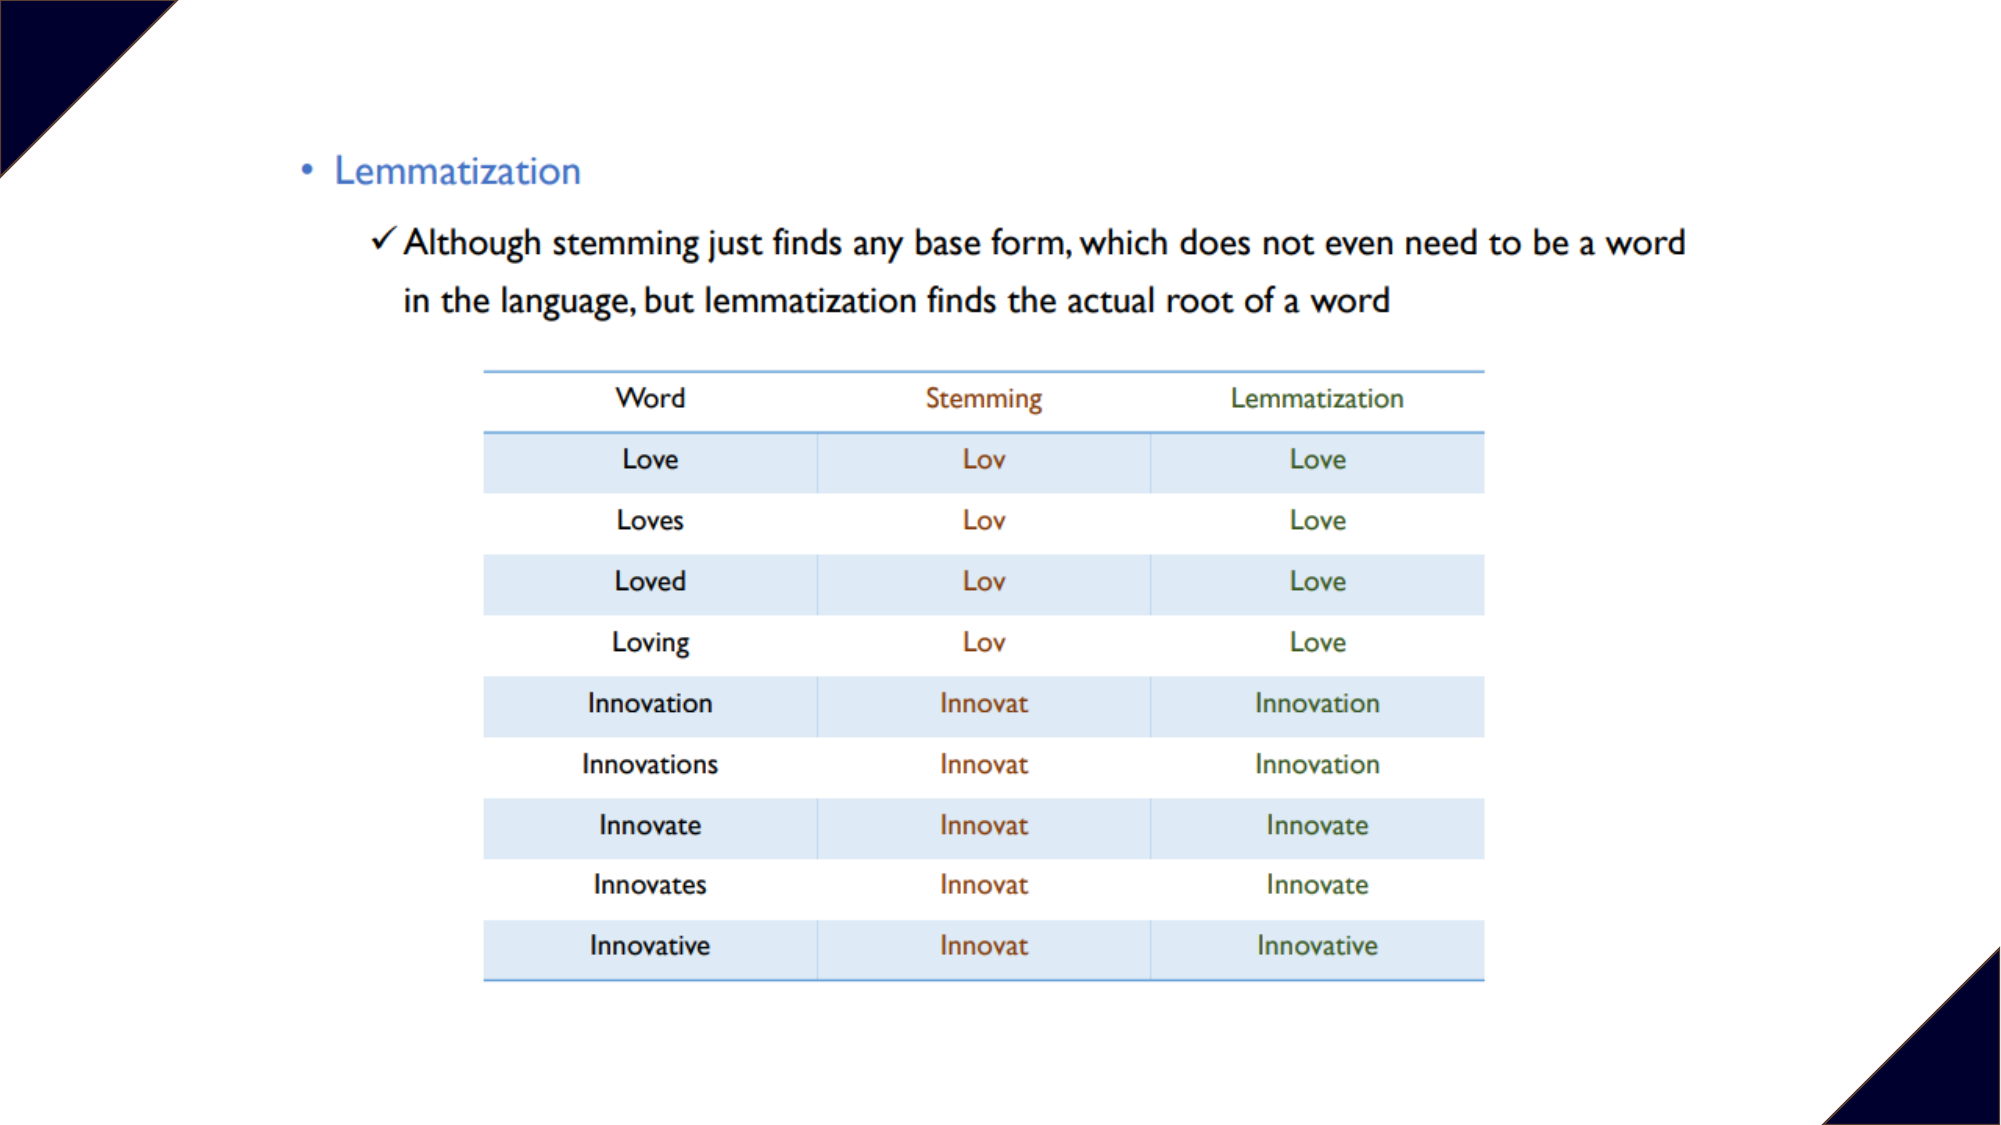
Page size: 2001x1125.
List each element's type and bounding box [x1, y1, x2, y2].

picture [279, 117, 1721, 1008]
